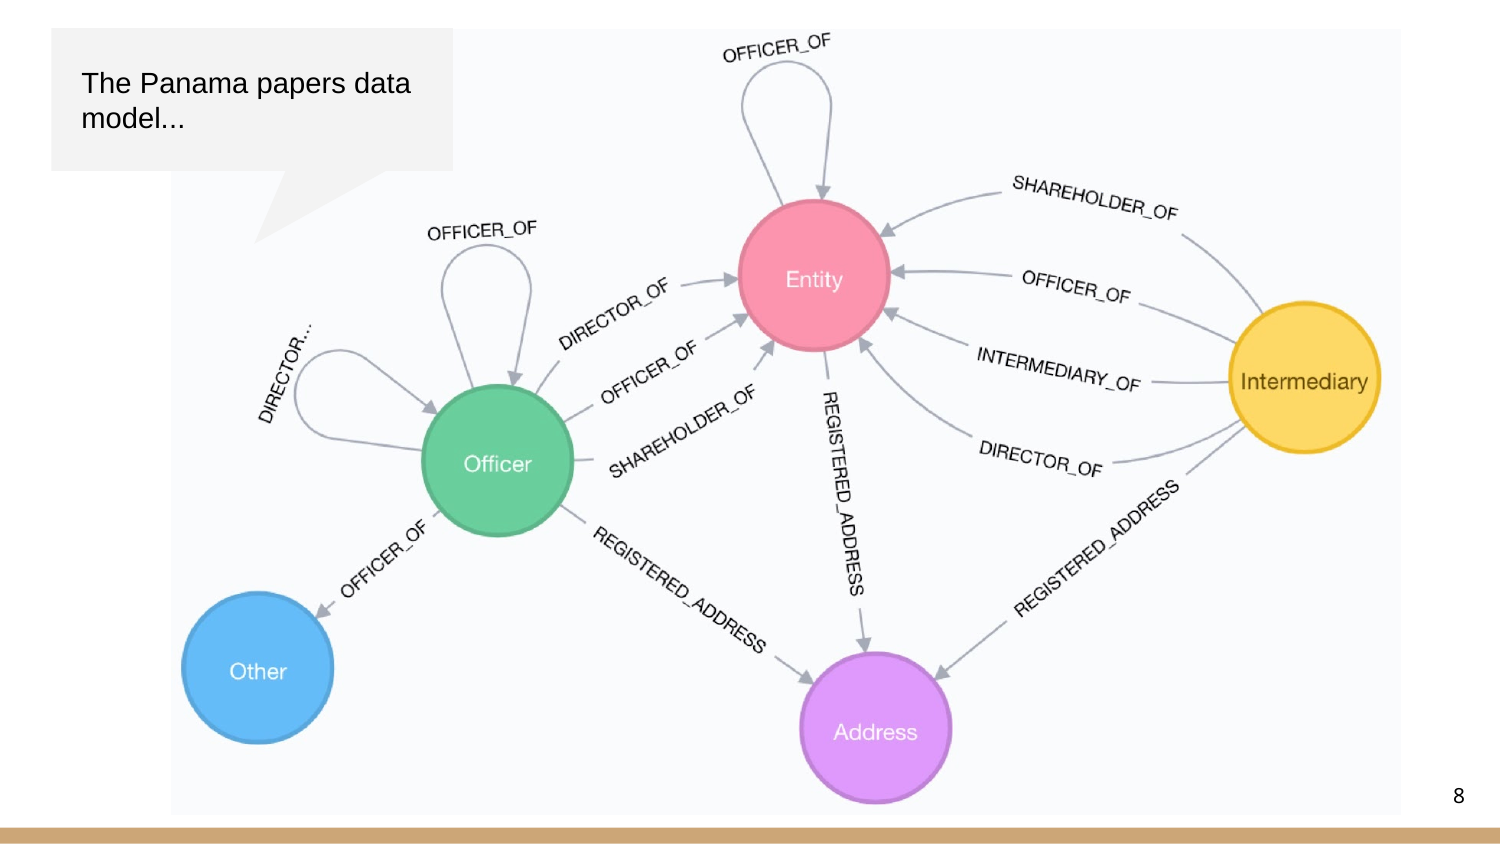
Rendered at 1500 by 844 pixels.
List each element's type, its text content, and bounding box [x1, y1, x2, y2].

text_box The Panama papers data model... [51, 28, 169, 171]
picture [170, 29, 1402, 815]
slide_number 8 [1389, 764, 1480, 830]
